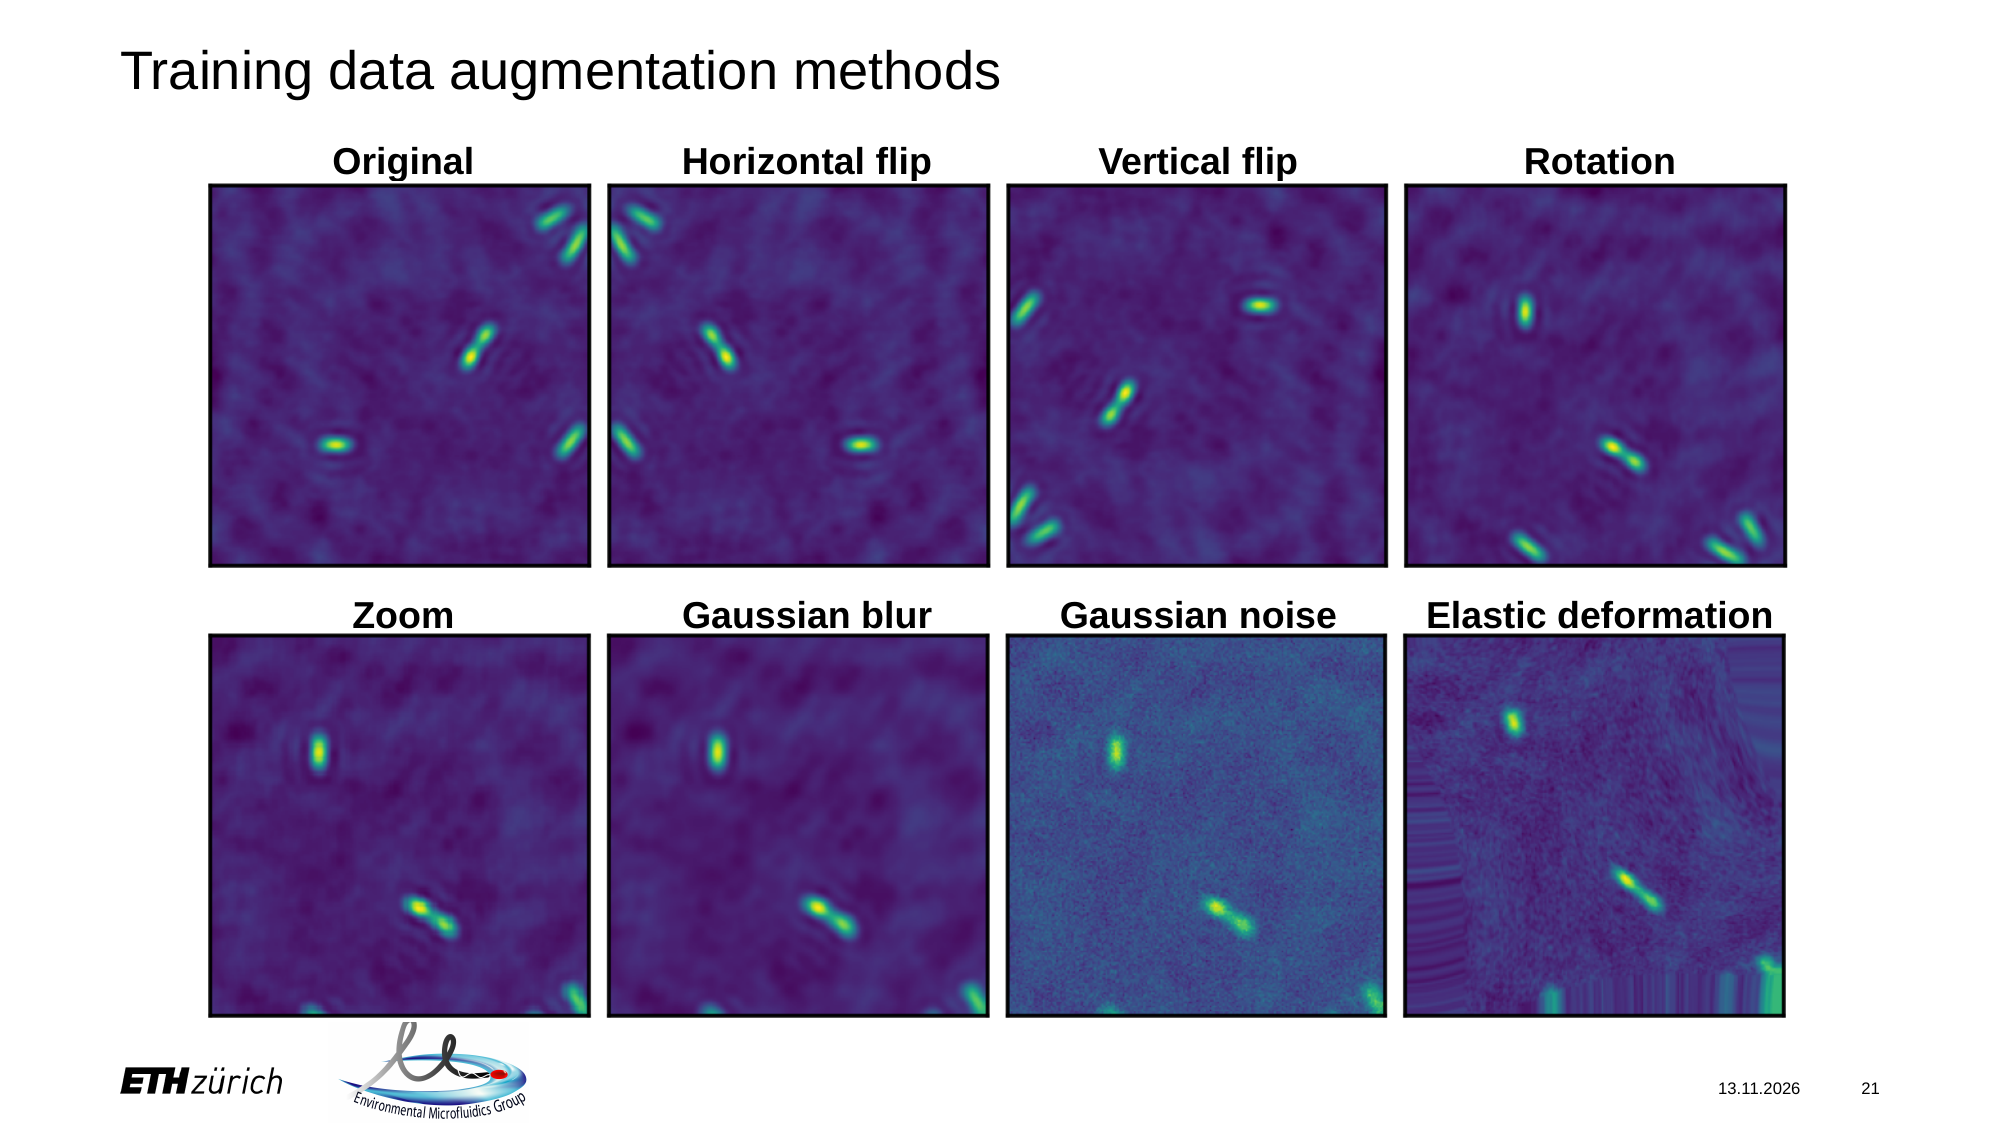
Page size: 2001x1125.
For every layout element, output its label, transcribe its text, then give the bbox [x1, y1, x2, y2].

picture [120, 1067, 282, 1094]
title Training data augmentation methods [120, 42, 1880, 191]
text_box Vertical flip [1083, 129, 1314, 181]
text_box Gaussian blur [667, 583, 948, 631]
text_box Horizontal flip [667, 129, 948, 181]
text_box Original [317, 129, 490, 181]
picture [207, 181, 1790, 572]
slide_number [1718, 1069, 1819, 1106]
text_box Elastic deformation [1411, 583, 1789, 631]
picture [207, 631, 1790, 1123]
text_box Rotation [1508, 129, 1691, 181]
text_box Gaussian noise [1044, 583, 1352, 631]
slide_number 21 [1827, 1069, 1880, 1106]
text_box Zoom [337, 583, 470, 631]
